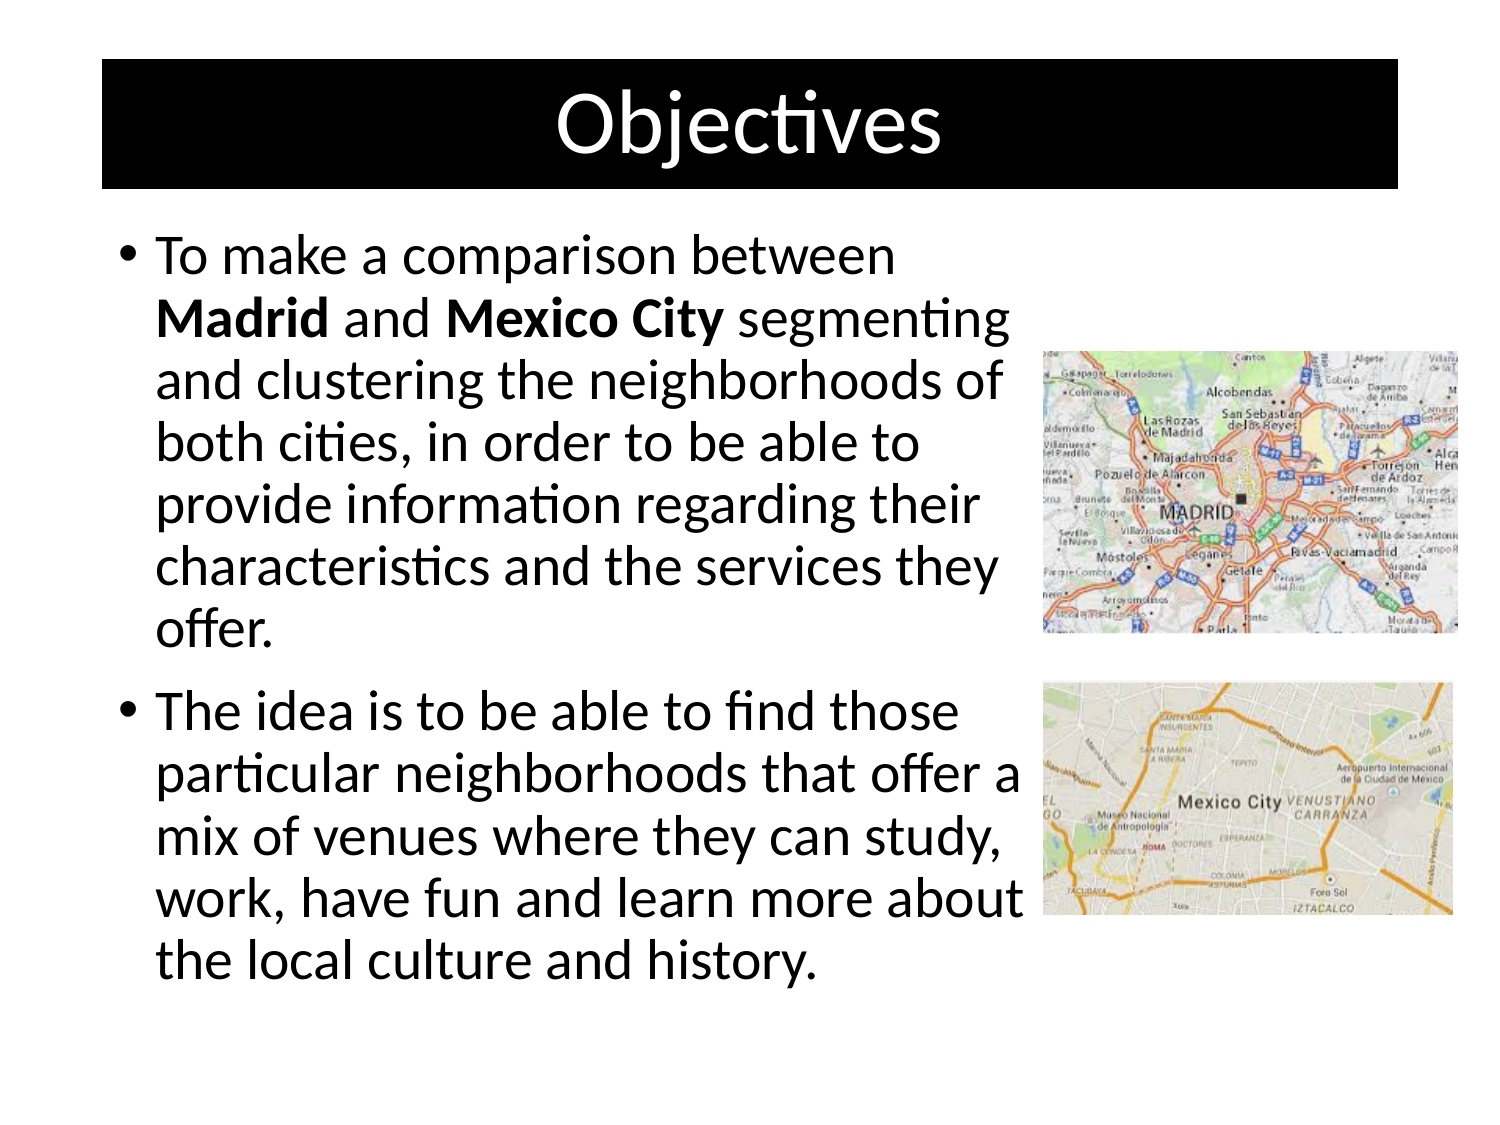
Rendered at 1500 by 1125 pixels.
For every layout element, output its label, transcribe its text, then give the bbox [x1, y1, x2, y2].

title Objectives [102, 59, 1398, 189]
picture [1043, 680, 1453, 915]
picture [1043, 351, 1458, 635]
list To make a comparison between Madrid and Mexico City segmenting and clustering the neighborhoods of both cities, in order to be able to provide information regarding their characteristics and the services they offer. The idea is to be able to find those particular neighborhoods that offer a mix of venues where they can study, work, have fun and learn more about the local culture and history. [103, 217, 1044, 1014]
